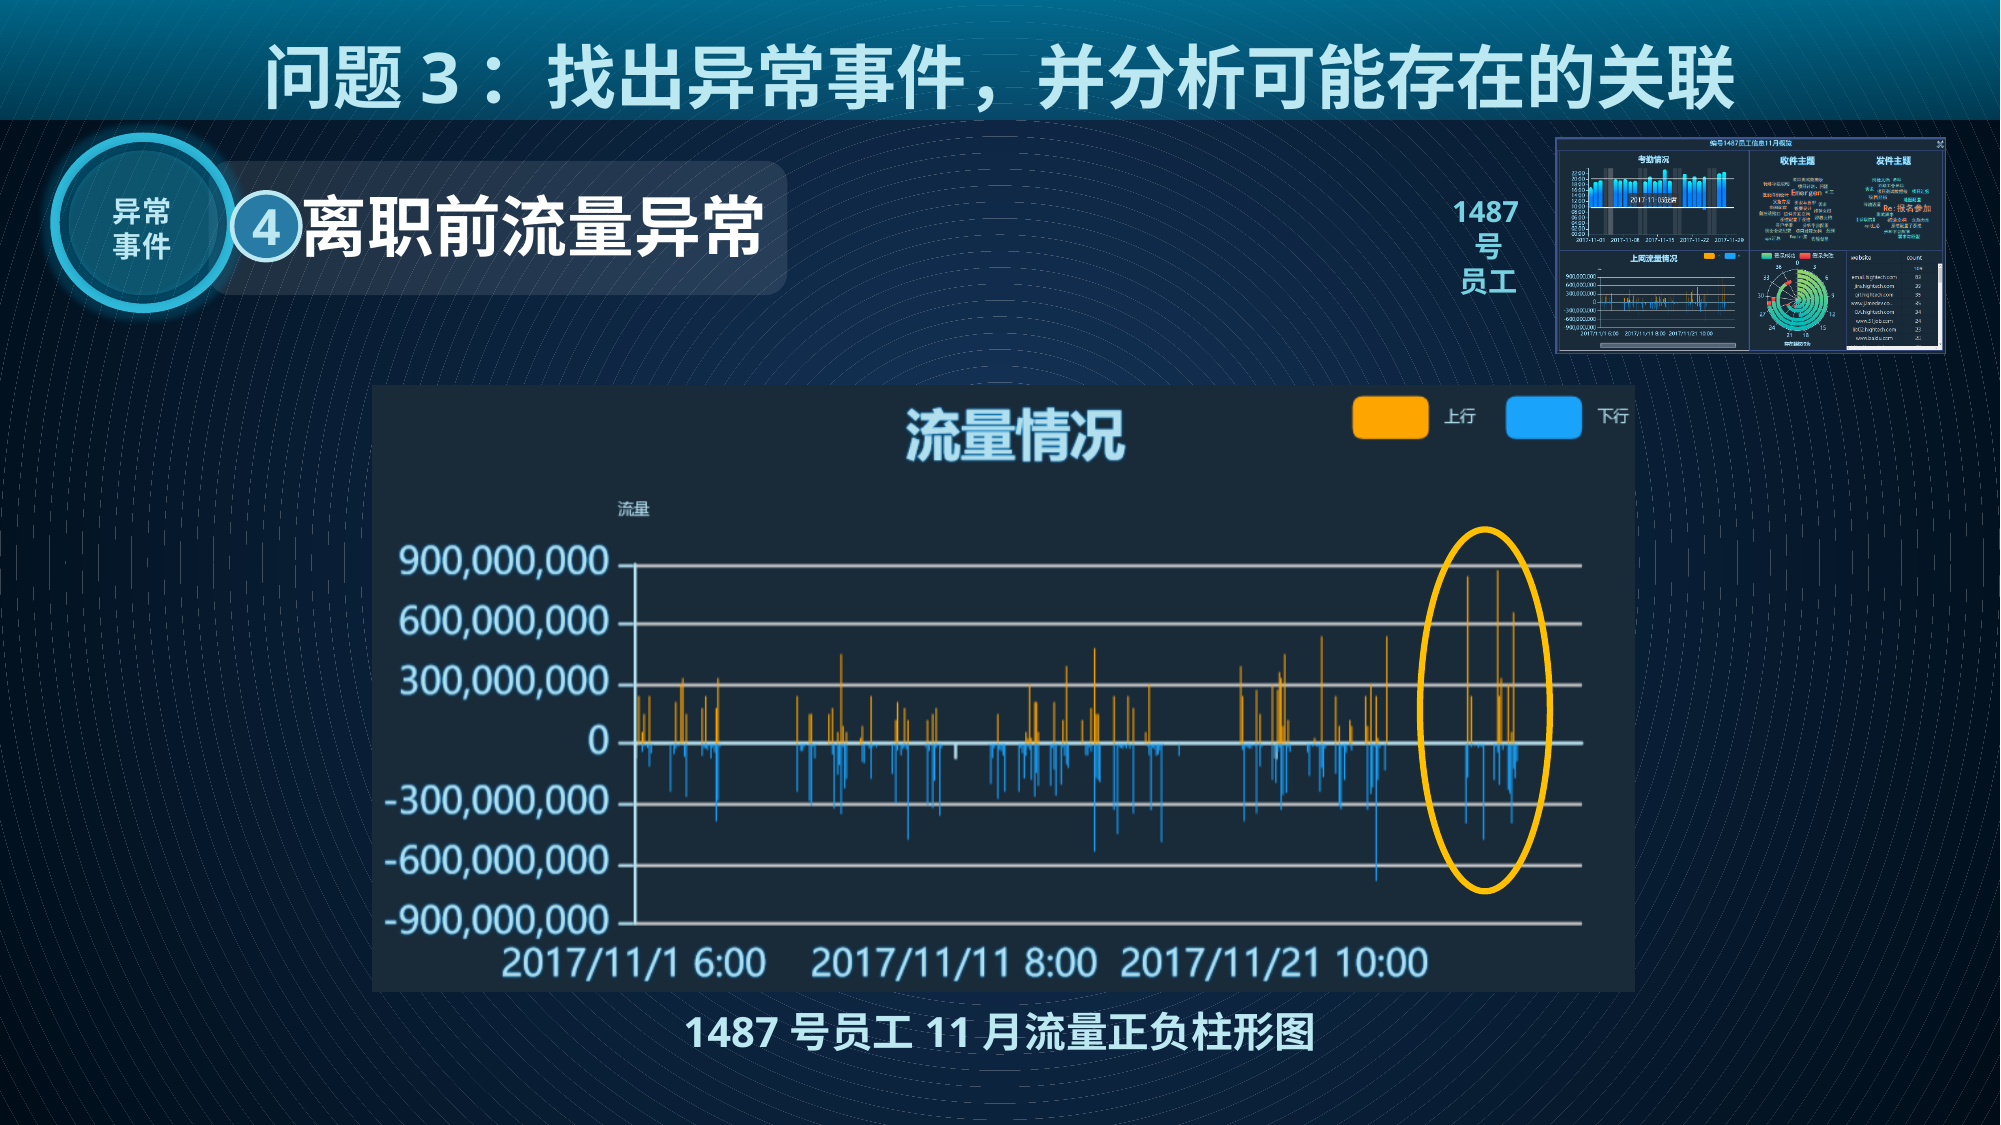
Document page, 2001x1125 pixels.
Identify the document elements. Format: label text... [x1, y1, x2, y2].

text_box 1487号员工11月流量正负柱形图 [366, 998, 1634, 1064]
picture [1554, 136, 1946, 354]
picture [372, 385, 1636, 992]
text_box 问题3：找出异常事件，并分析可能存在的关联 [0, 9, 2000, 126]
text_box 1487号 员工 [1425, 186, 1549, 306]
text_box [237, 158, 790, 298]
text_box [54, 136, 232, 309]
text_box 离职前流量异常 [281, 177, 788, 273]
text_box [229, 187, 304, 265]
